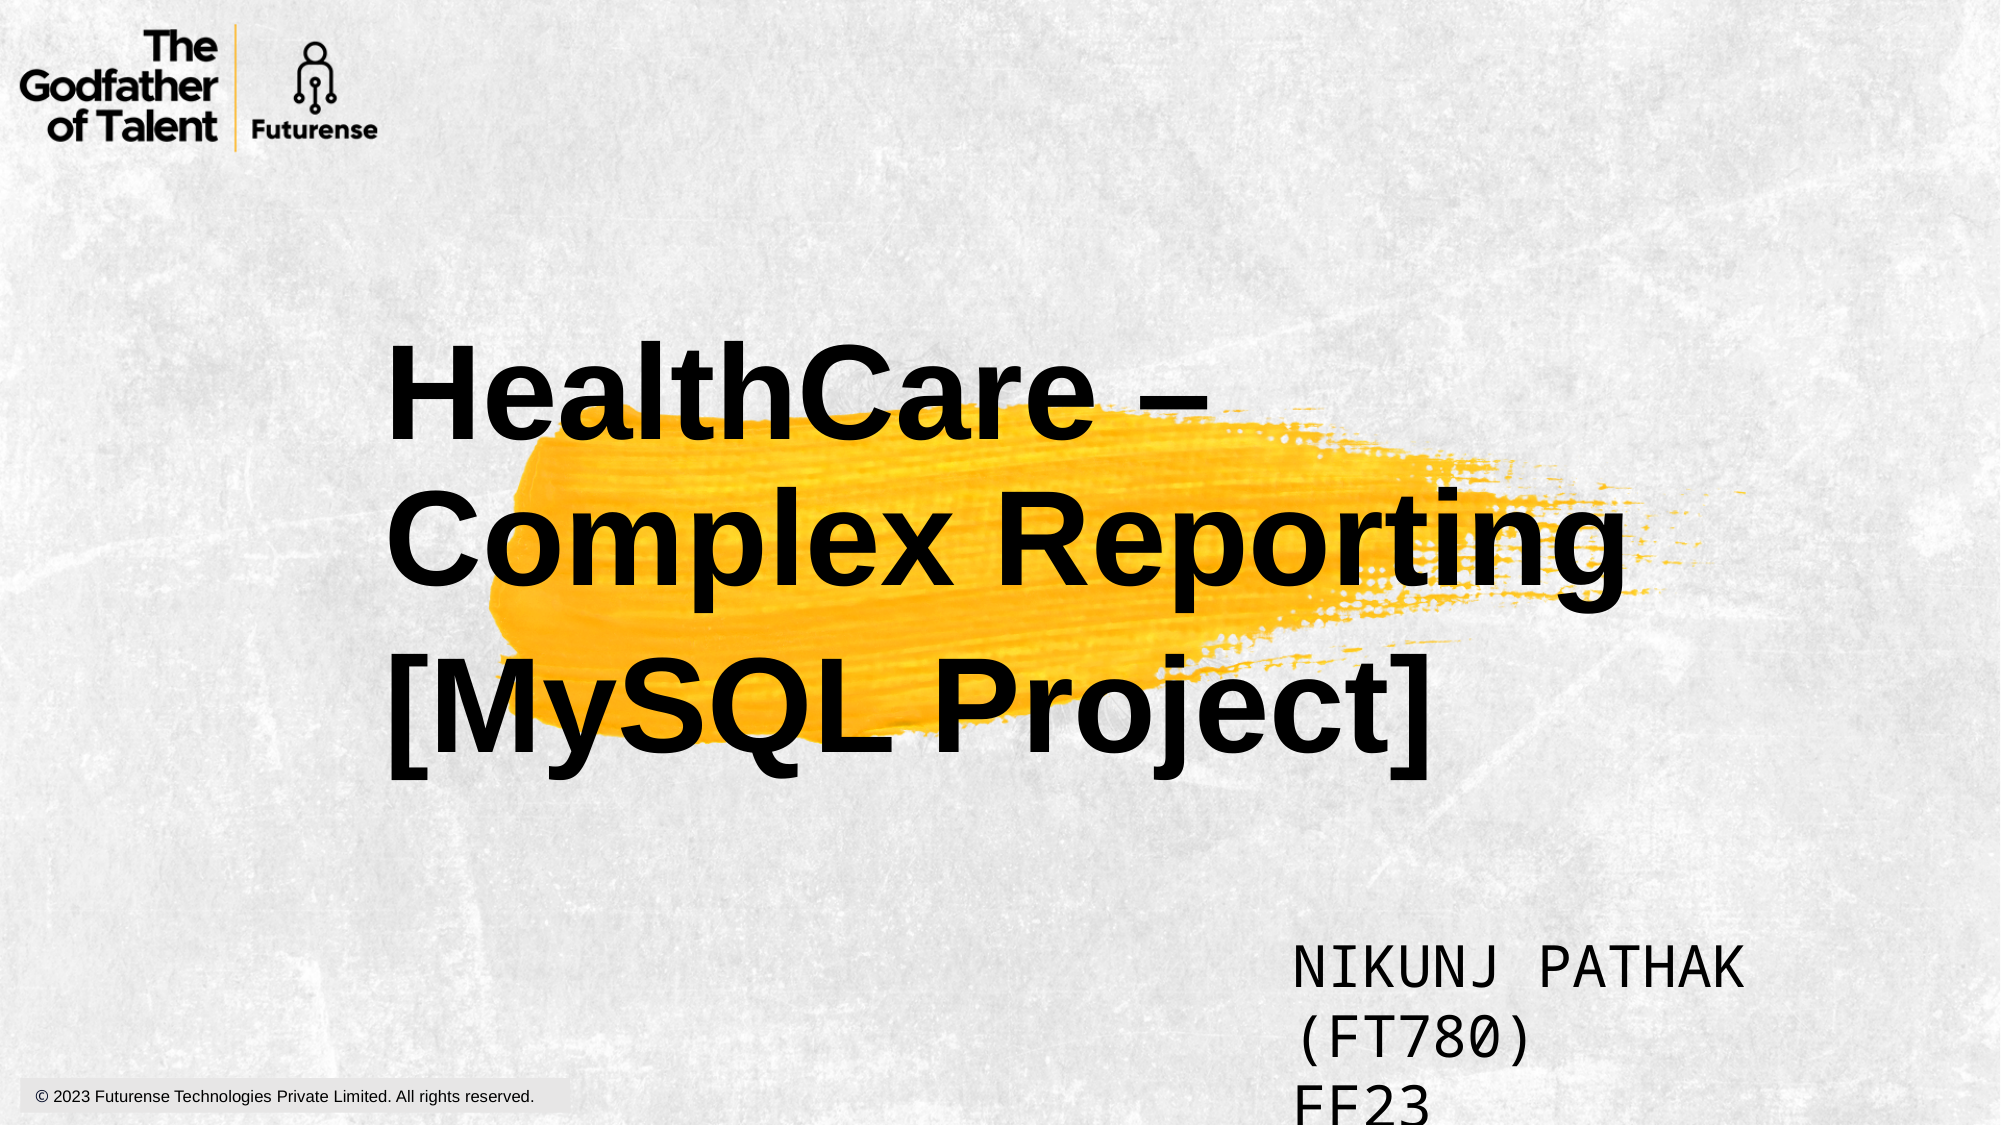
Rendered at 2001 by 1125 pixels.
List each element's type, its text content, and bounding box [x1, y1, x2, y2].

text_box NIKUNJ PATHAK (FT780) FF23 [1277, 921, 2000, 1125]
picture [0, 0, 2001, 1125]
list HealthCare – Complex Reporting [MySQL Project] [369, 654, 1787, 790]
text_box © 2023 Futurense Technologies Private Limited. All rights reserved. [20, 1078, 571, 1113]
